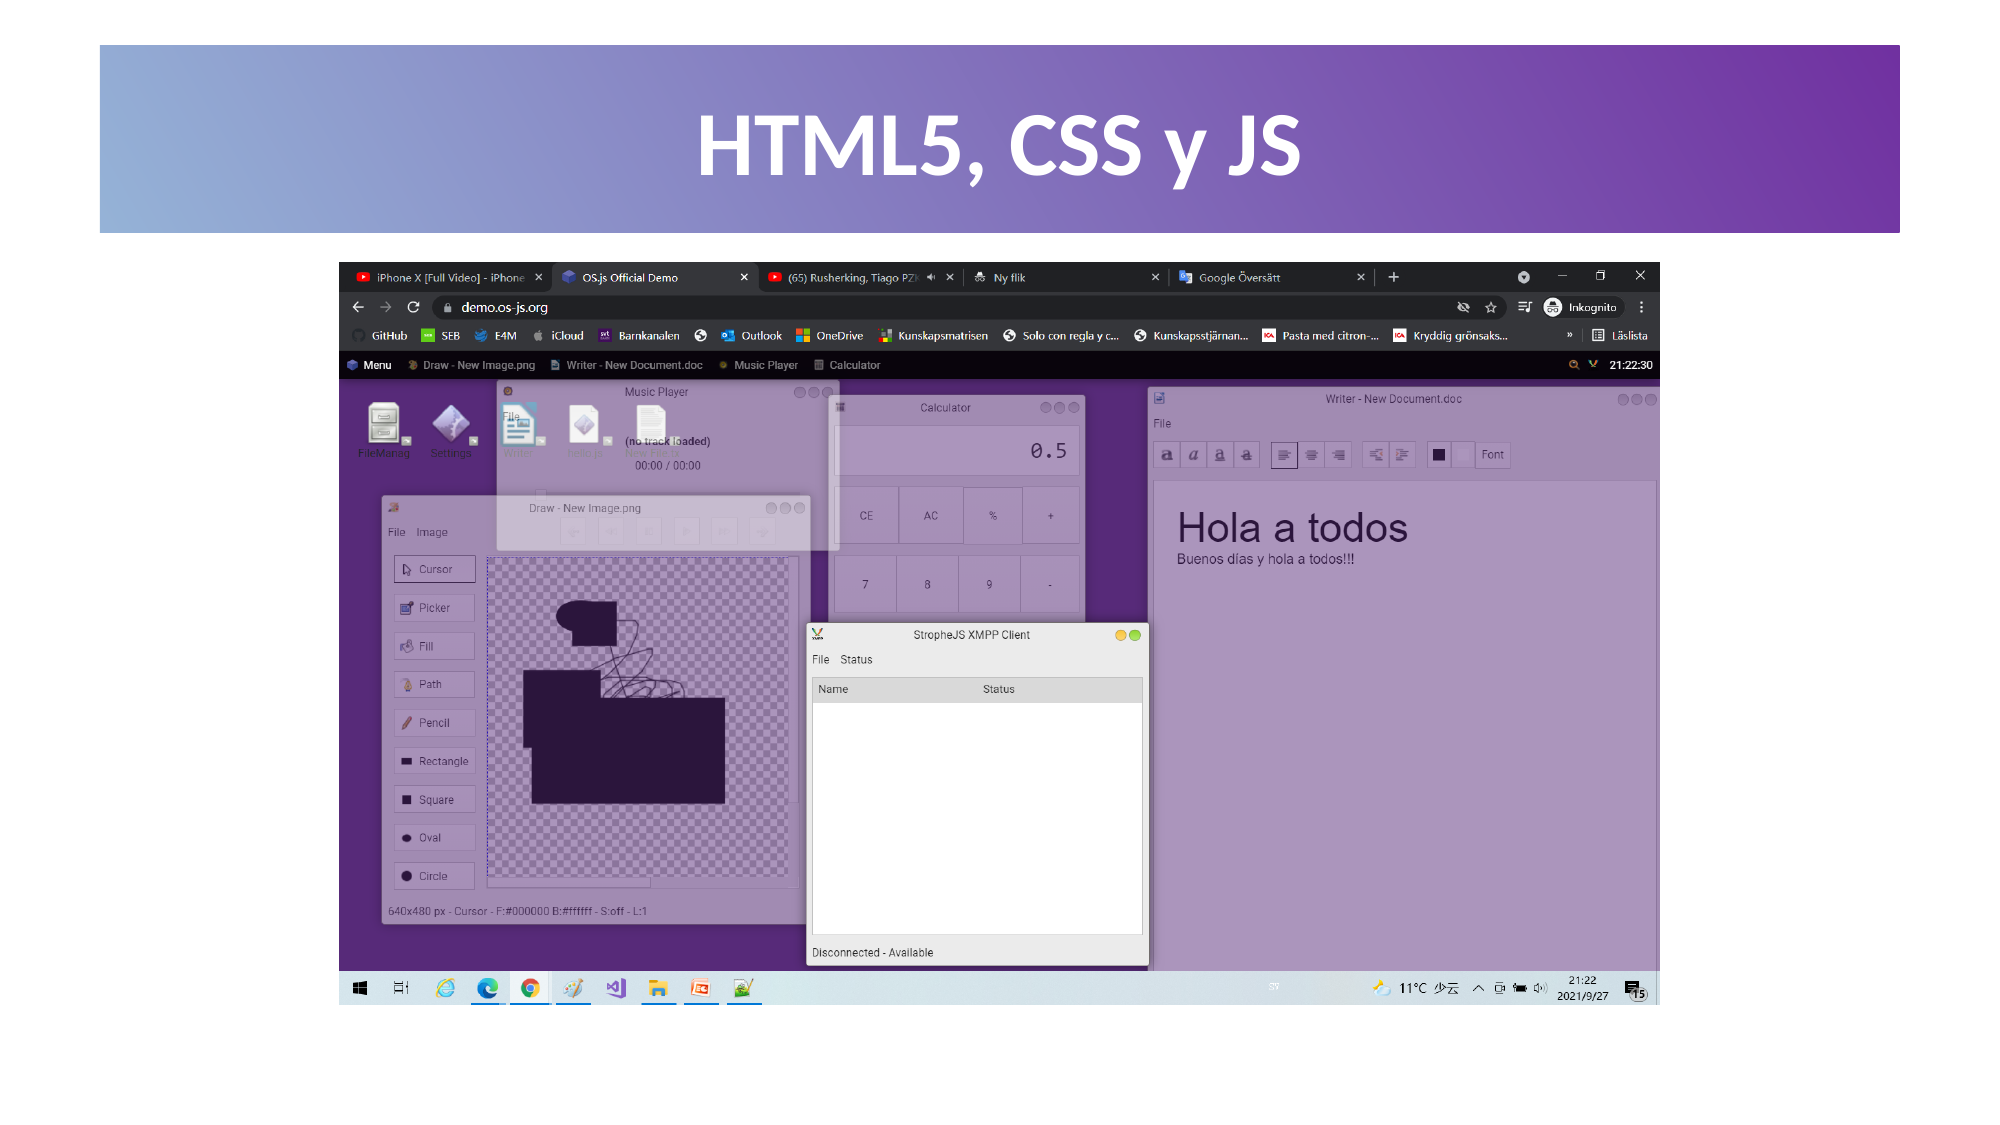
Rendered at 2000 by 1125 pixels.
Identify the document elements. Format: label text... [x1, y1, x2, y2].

title HTML5, CSS y JS [99, 45, 1900, 233]
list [339, 262, 1660, 1006]
